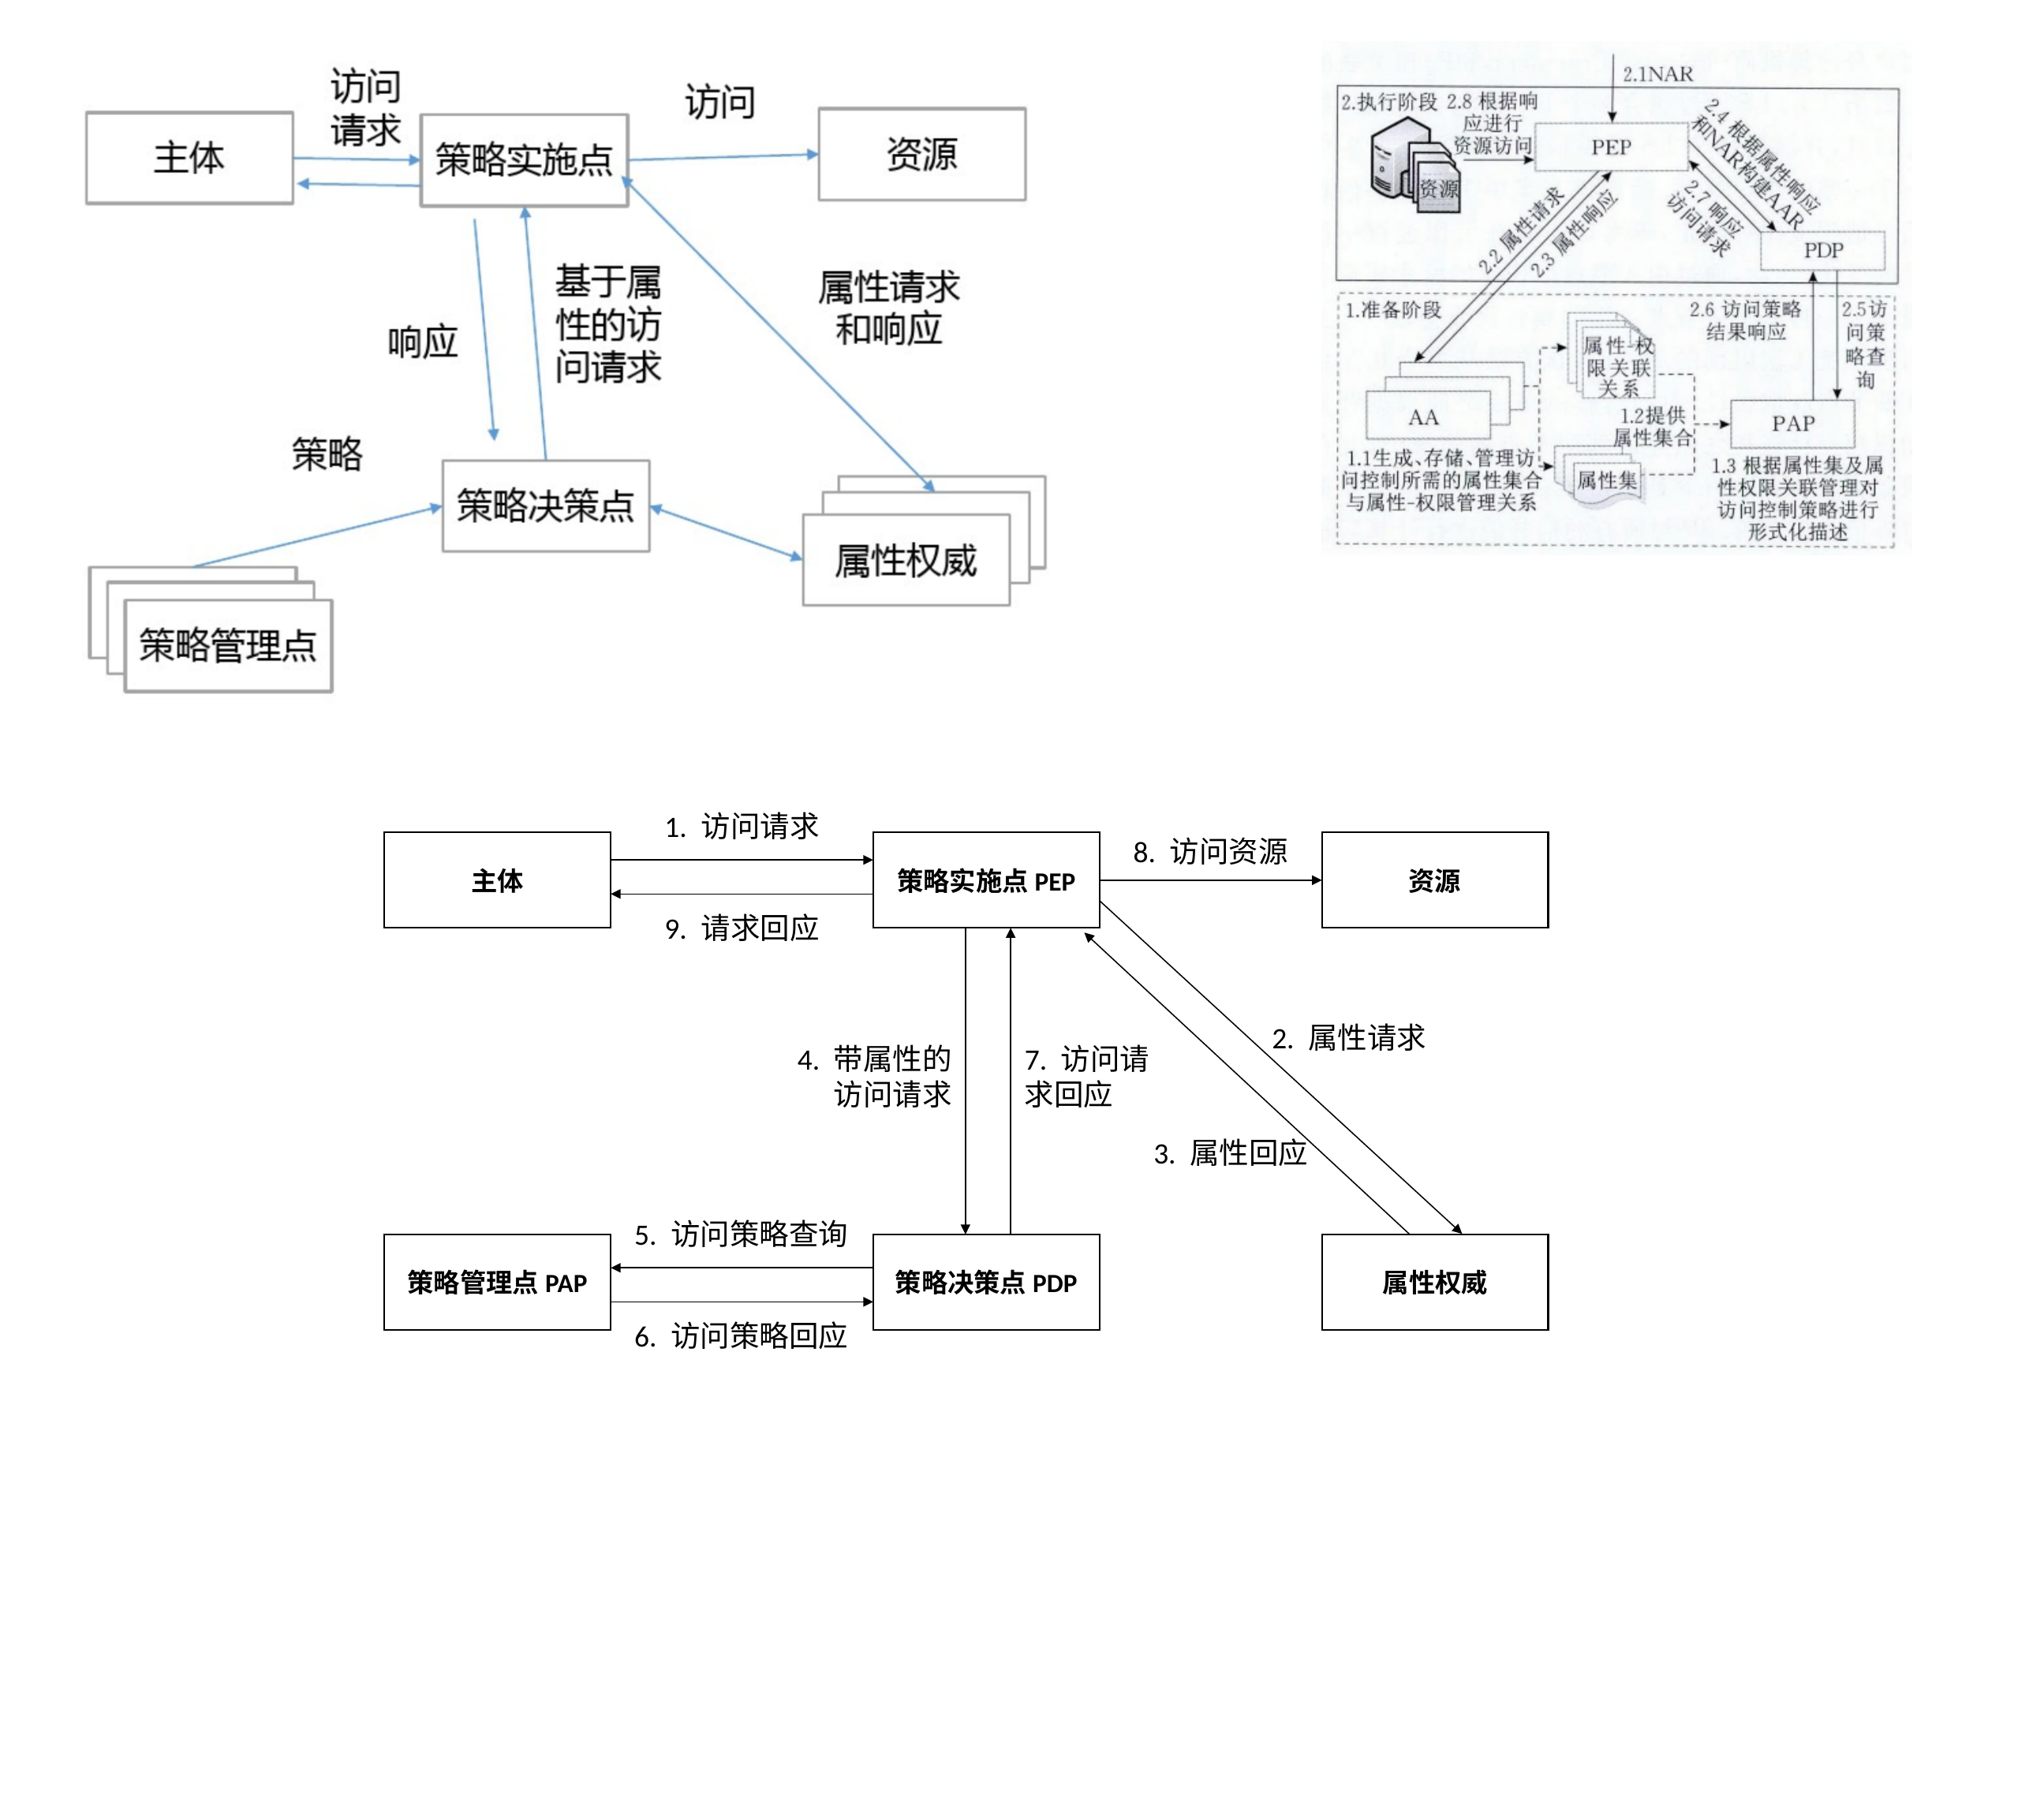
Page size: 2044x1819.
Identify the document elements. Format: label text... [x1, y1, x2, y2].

text_box 属性权威 [1321, 1234, 1549, 1331]
text_box 5. 访问策略查询 [622, 1209, 860, 1257]
text_box 7. 访问请 求回应 [1013, 1034, 1084, 1118]
text_box 主体 [383, 831, 611, 928]
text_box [1084, 932, 1410, 1234]
text_box 8. 访问资源 [1121, 827, 1300, 875]
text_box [1099, 900, 1463, 1234]
text_box 1. 访问请求 [652, 801, 831, 850]
text_box 4. 带属性的 访问请求 [786, 1034, 964, 1118]
text_box 策略决策点PDP [873, 1234, 1100, 1331]
text_box 策略实施点PEP [873, 831, 1100, 928]
text_box 资源 [1321, 831, 1549, 928]
picture [1321, 41, 1912, 556]
picture [54, 39, 1071, 716]
text_box 6. 访问策略回应 [622, 1312, 860, 1359]
text_box 9. 请求回应 [652, 904, 831, 951]
text_box 策略管理点PAP [383, 1234, 611, 1331]
